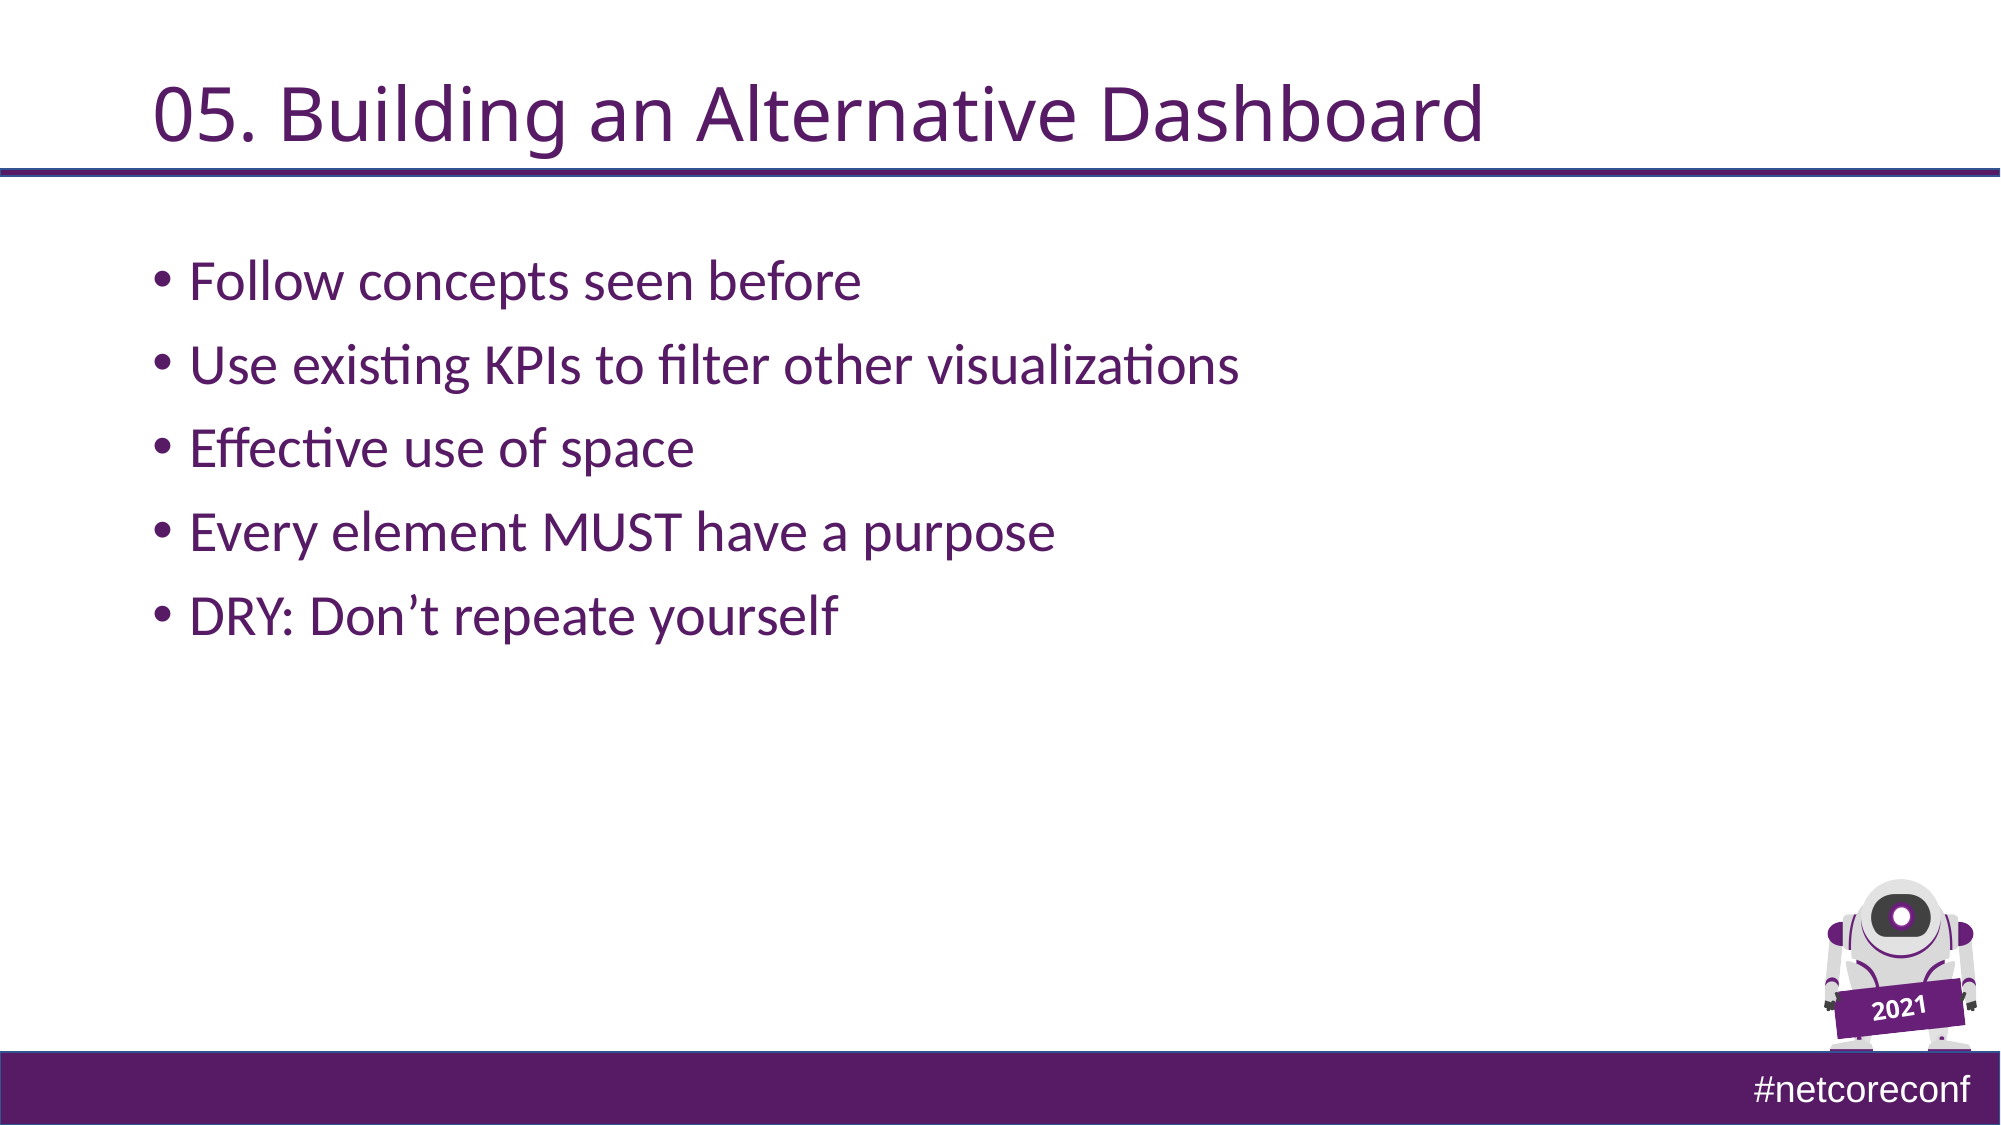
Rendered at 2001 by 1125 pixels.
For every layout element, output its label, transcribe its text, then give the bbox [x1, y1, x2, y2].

title 05. Building an Alternative Dashboard [137, 20, 1863, 213]
list Follow concepts seen before Use existing KPIs to filter other visualizations Effective use of space Every element MUST have a purpose DRY: Don’t repeate yourself [137, 242, 1863, 957]
picture [1824, 879, 1977, 1051]
